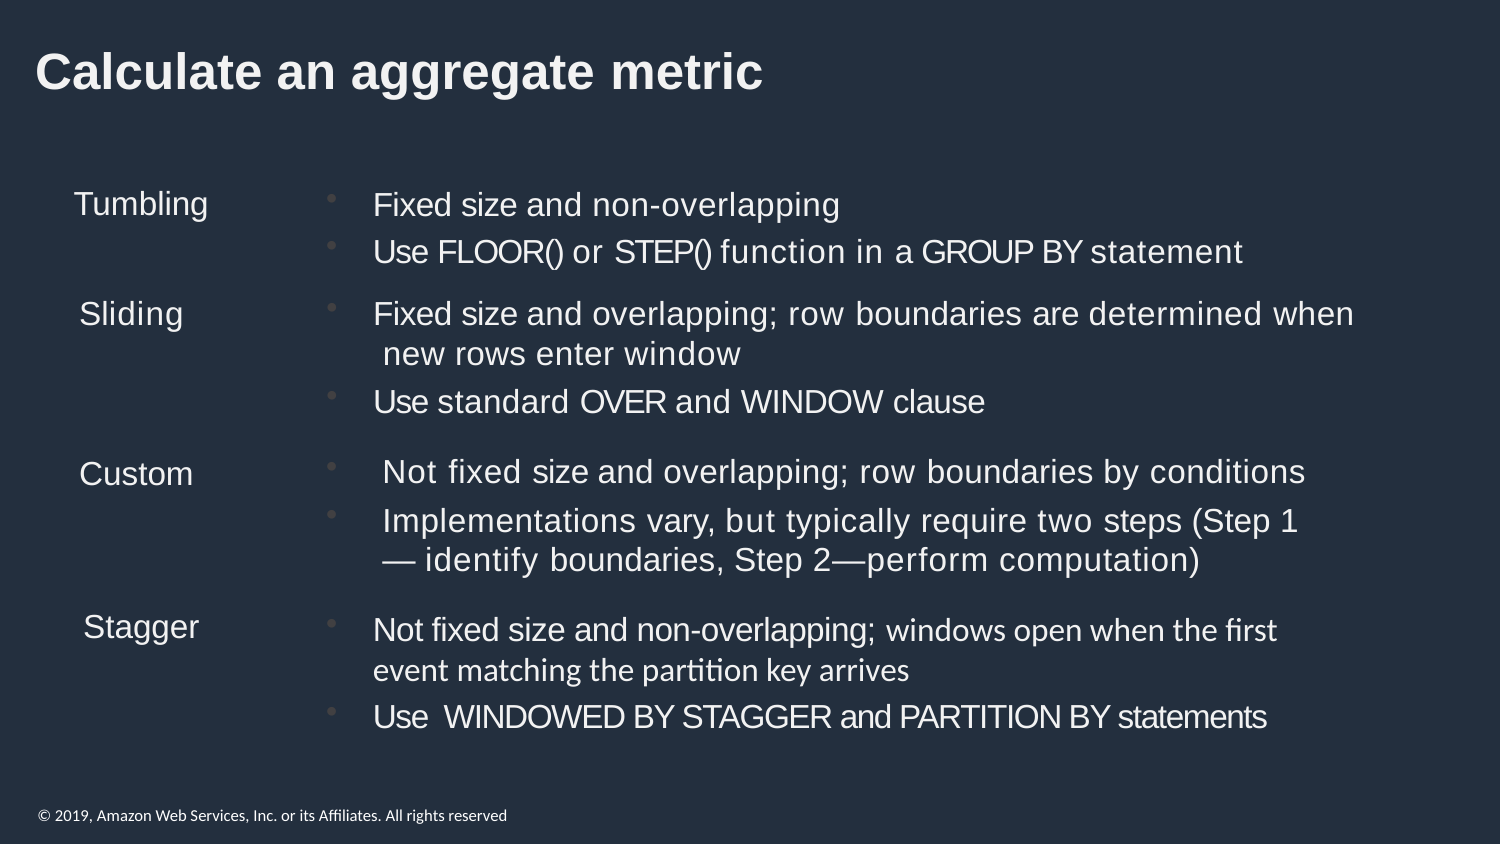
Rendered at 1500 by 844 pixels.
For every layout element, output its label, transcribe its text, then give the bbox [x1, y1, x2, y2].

text_box Custom [77, 450, 197, 493]
title Calculate an aggregate metric [33, 0, 1468, 140]
text_box Tumbling [71, 179, 213, 222]
text_box Not fixed size and overlapping; row boundaries by conditions Implementations vary, but typically require two steps (Step 1— identify boundaries, Step 2—perform computation) [324, 447, 1383, 579]
text_box Stagger [81, 603, 223, 646]
text_box Not fixed size and non-overlapping; windows open when the first event matching the partition key arrives Use WINDOWED BY STAGGER and PARTITION BY statements [324, 597, 1307, 736]
text_box Fixed size and overlapping; row boundaries are determined when new rows enter window Use standard OVER and WINDOW clause [324, 288, 1359, 421]
text_box Fixed size and non-overlapping Use FLOOR() or STEP() function in a GROUP BY statement [324, 172, 1307, 271]
text_box Sliding [77, 289, 186, 332]
